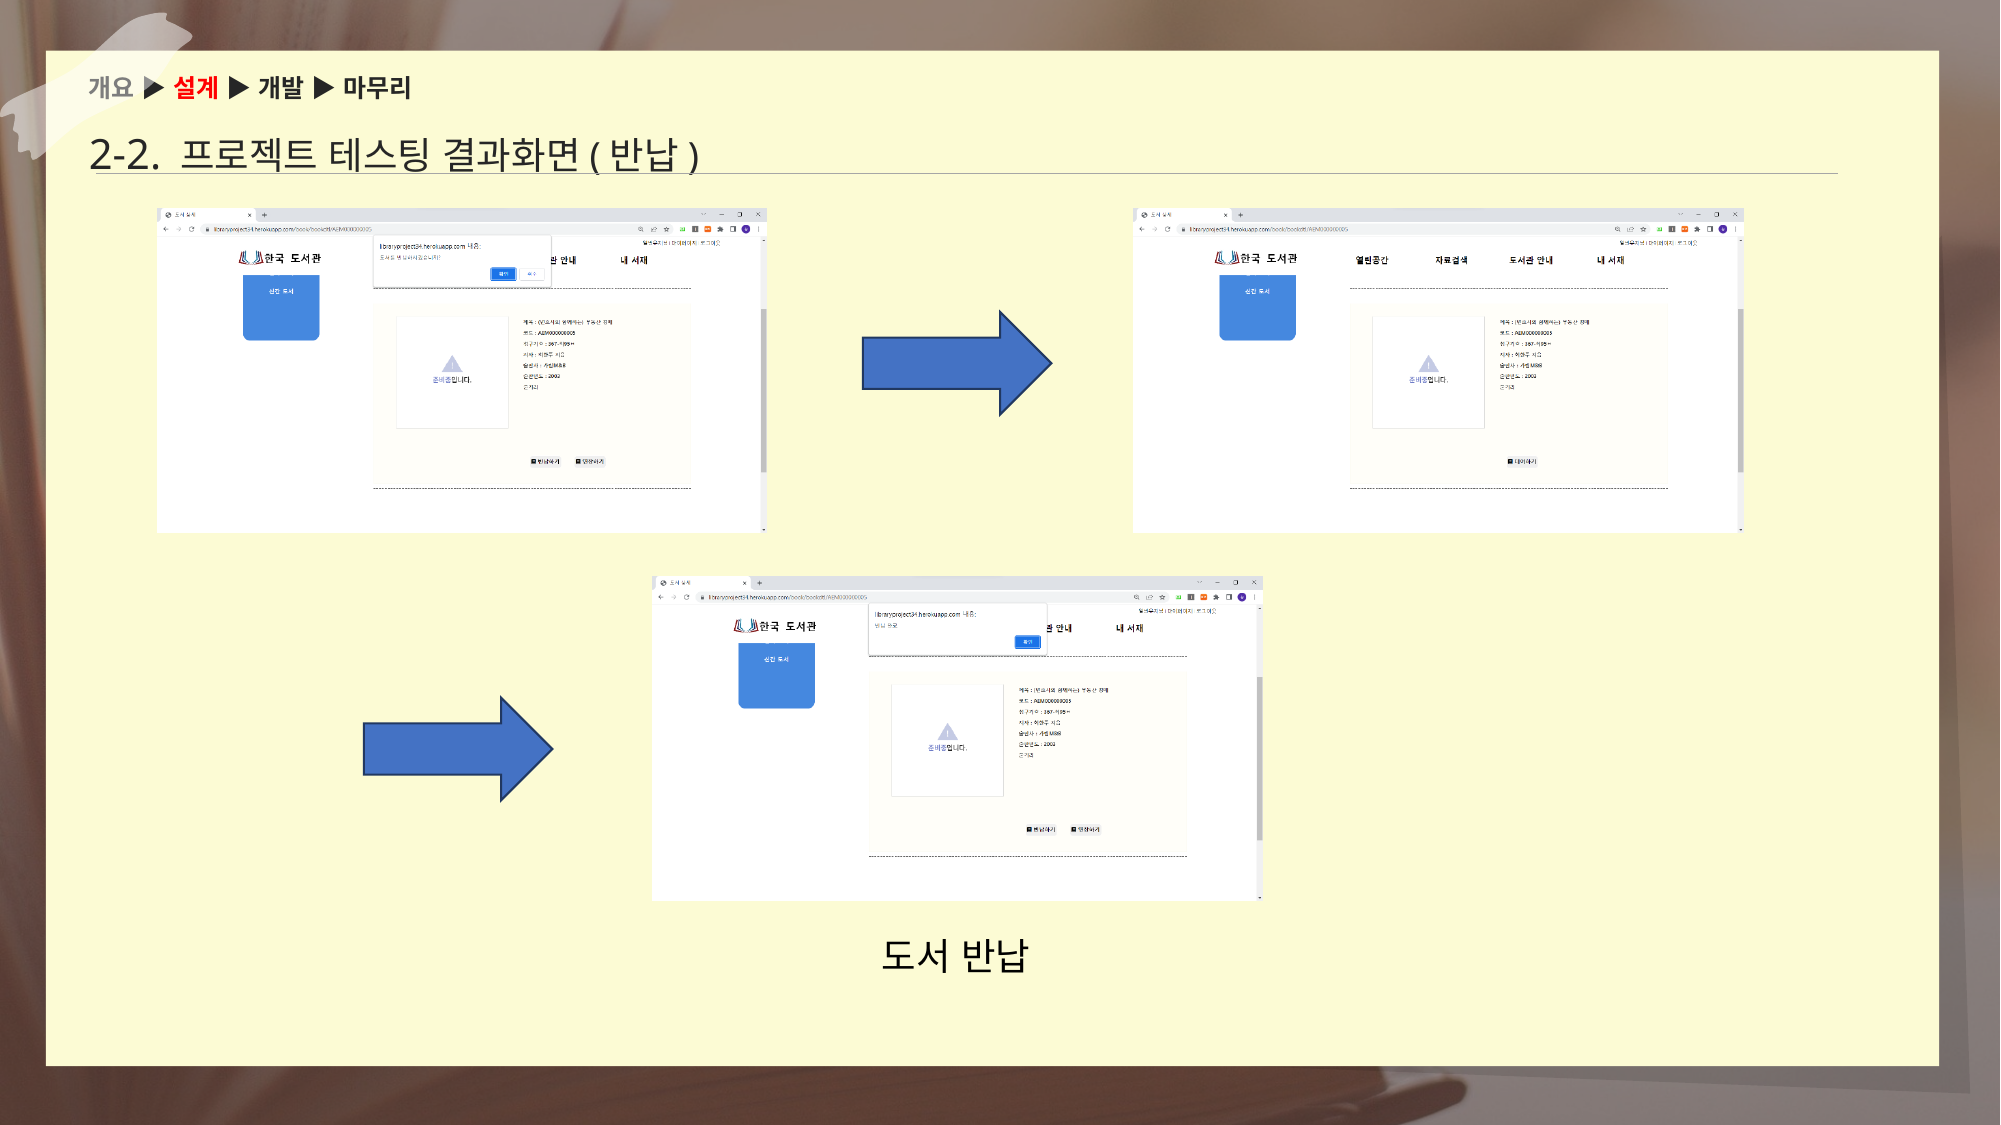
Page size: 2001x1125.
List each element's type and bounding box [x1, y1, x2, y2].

text_box [0, 12, 1971, 1094]
picture [157, 208, 767, 533]
picture [1133, 208, 1744, 533]
picture [0, 0, 2000, 1125]
picture [652, 576, 1263, 901]
